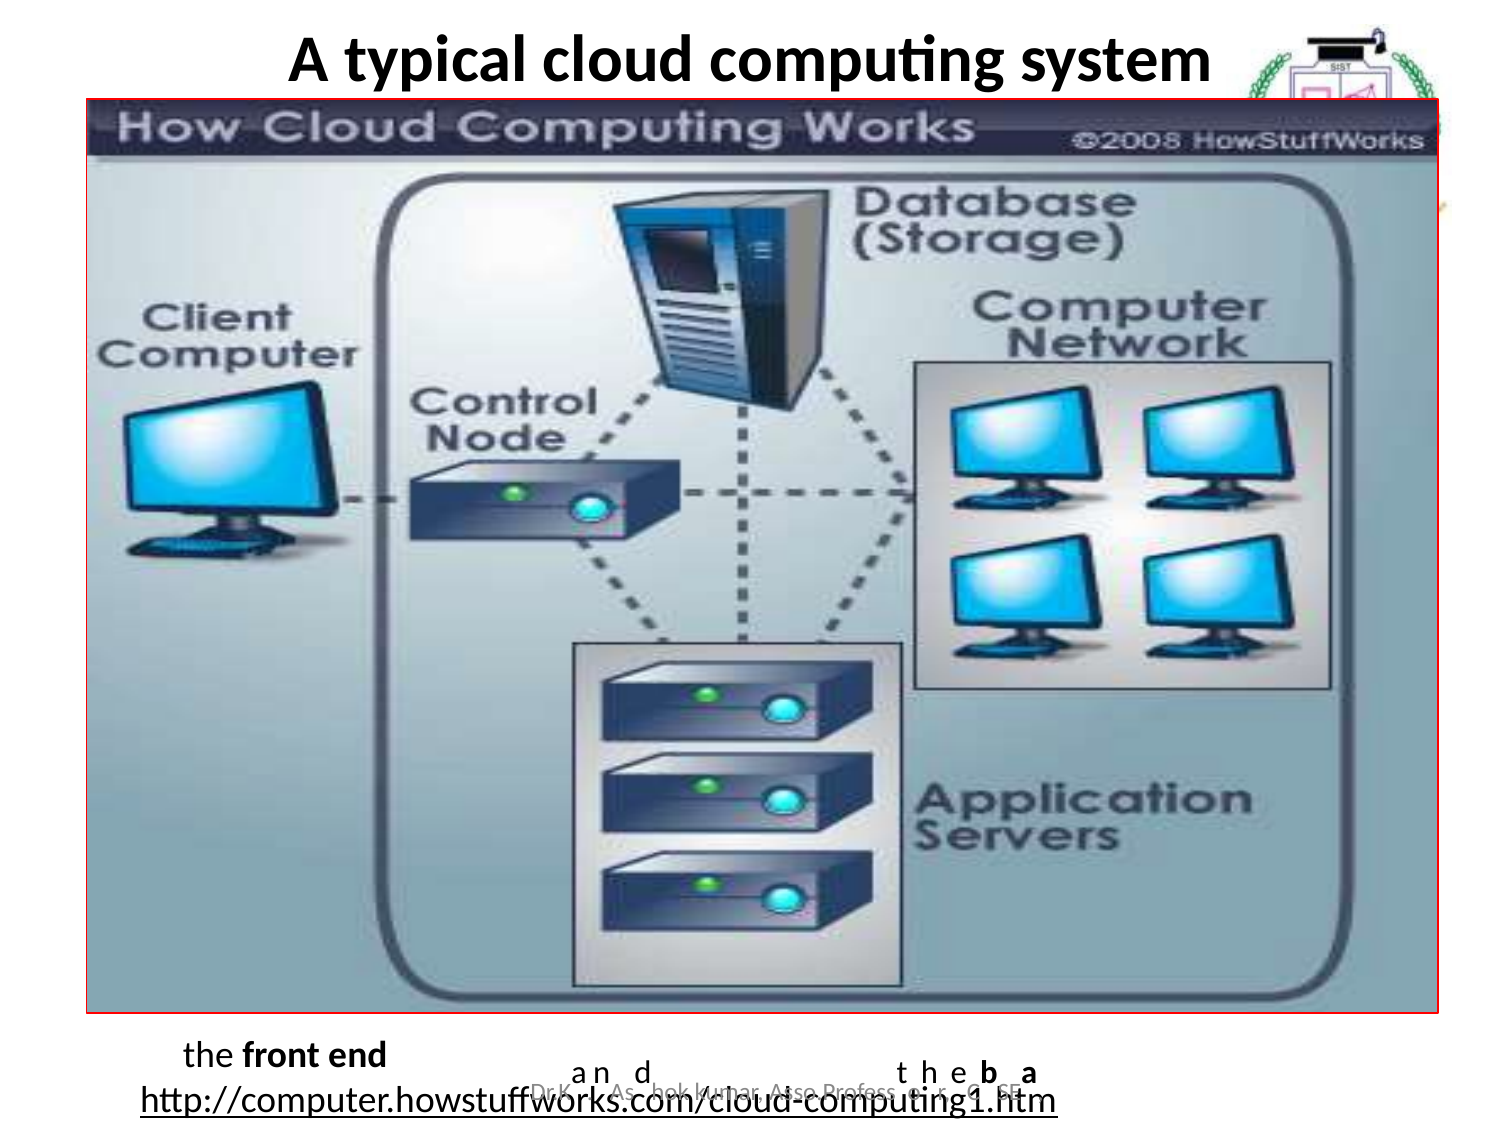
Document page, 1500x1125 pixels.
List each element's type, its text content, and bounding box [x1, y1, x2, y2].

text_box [86, 98, 1439, 1014]
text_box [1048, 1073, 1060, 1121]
picture [1226, 24, 1452, 276]
text_box http://computer.howstuffworks.com/cloud-computing1.htm [137, 1073, 524, 1121]
text_box the front end [180, 1028, 391, 1073]
title A typical cloud computing system [286, 12, 1214, 97]
text_box Dr.Ka.nAsdhok kumar, Asso.Professtohr,eCbSEa, ScIkST end. [524, 1042, 1048, 1125]
